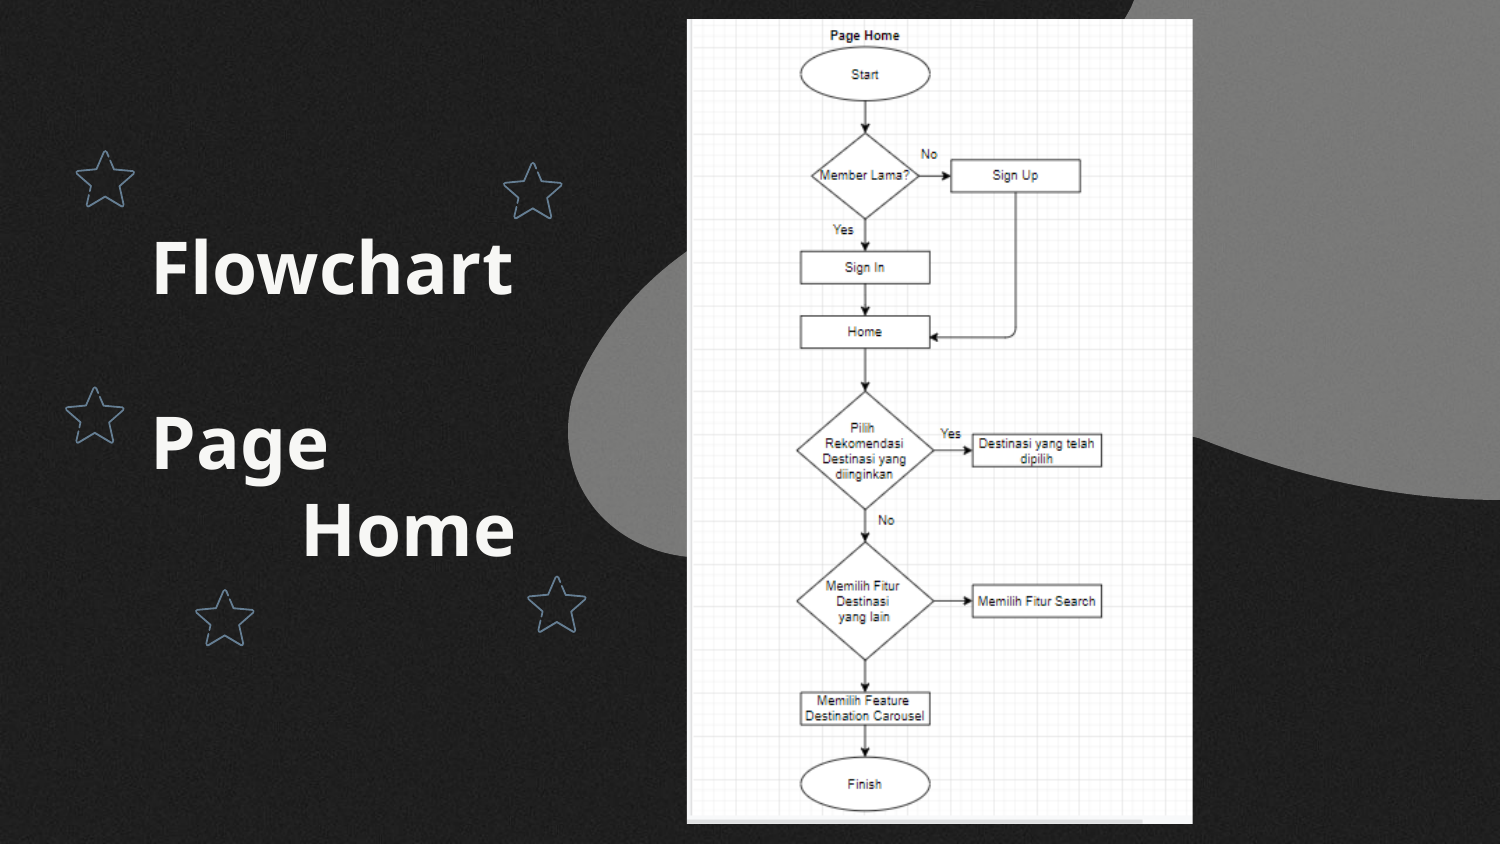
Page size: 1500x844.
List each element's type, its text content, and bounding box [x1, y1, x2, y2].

picture [0, 0, 1500, 844]
title Flowchart Page Home [135, 327, 676, 466]
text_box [64, 386, 126, 444]
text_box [526, 575, 588, 634]
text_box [502, 161, 564, 220]
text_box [75, 149, 136, 208]
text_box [194, 588, 256, 647]
